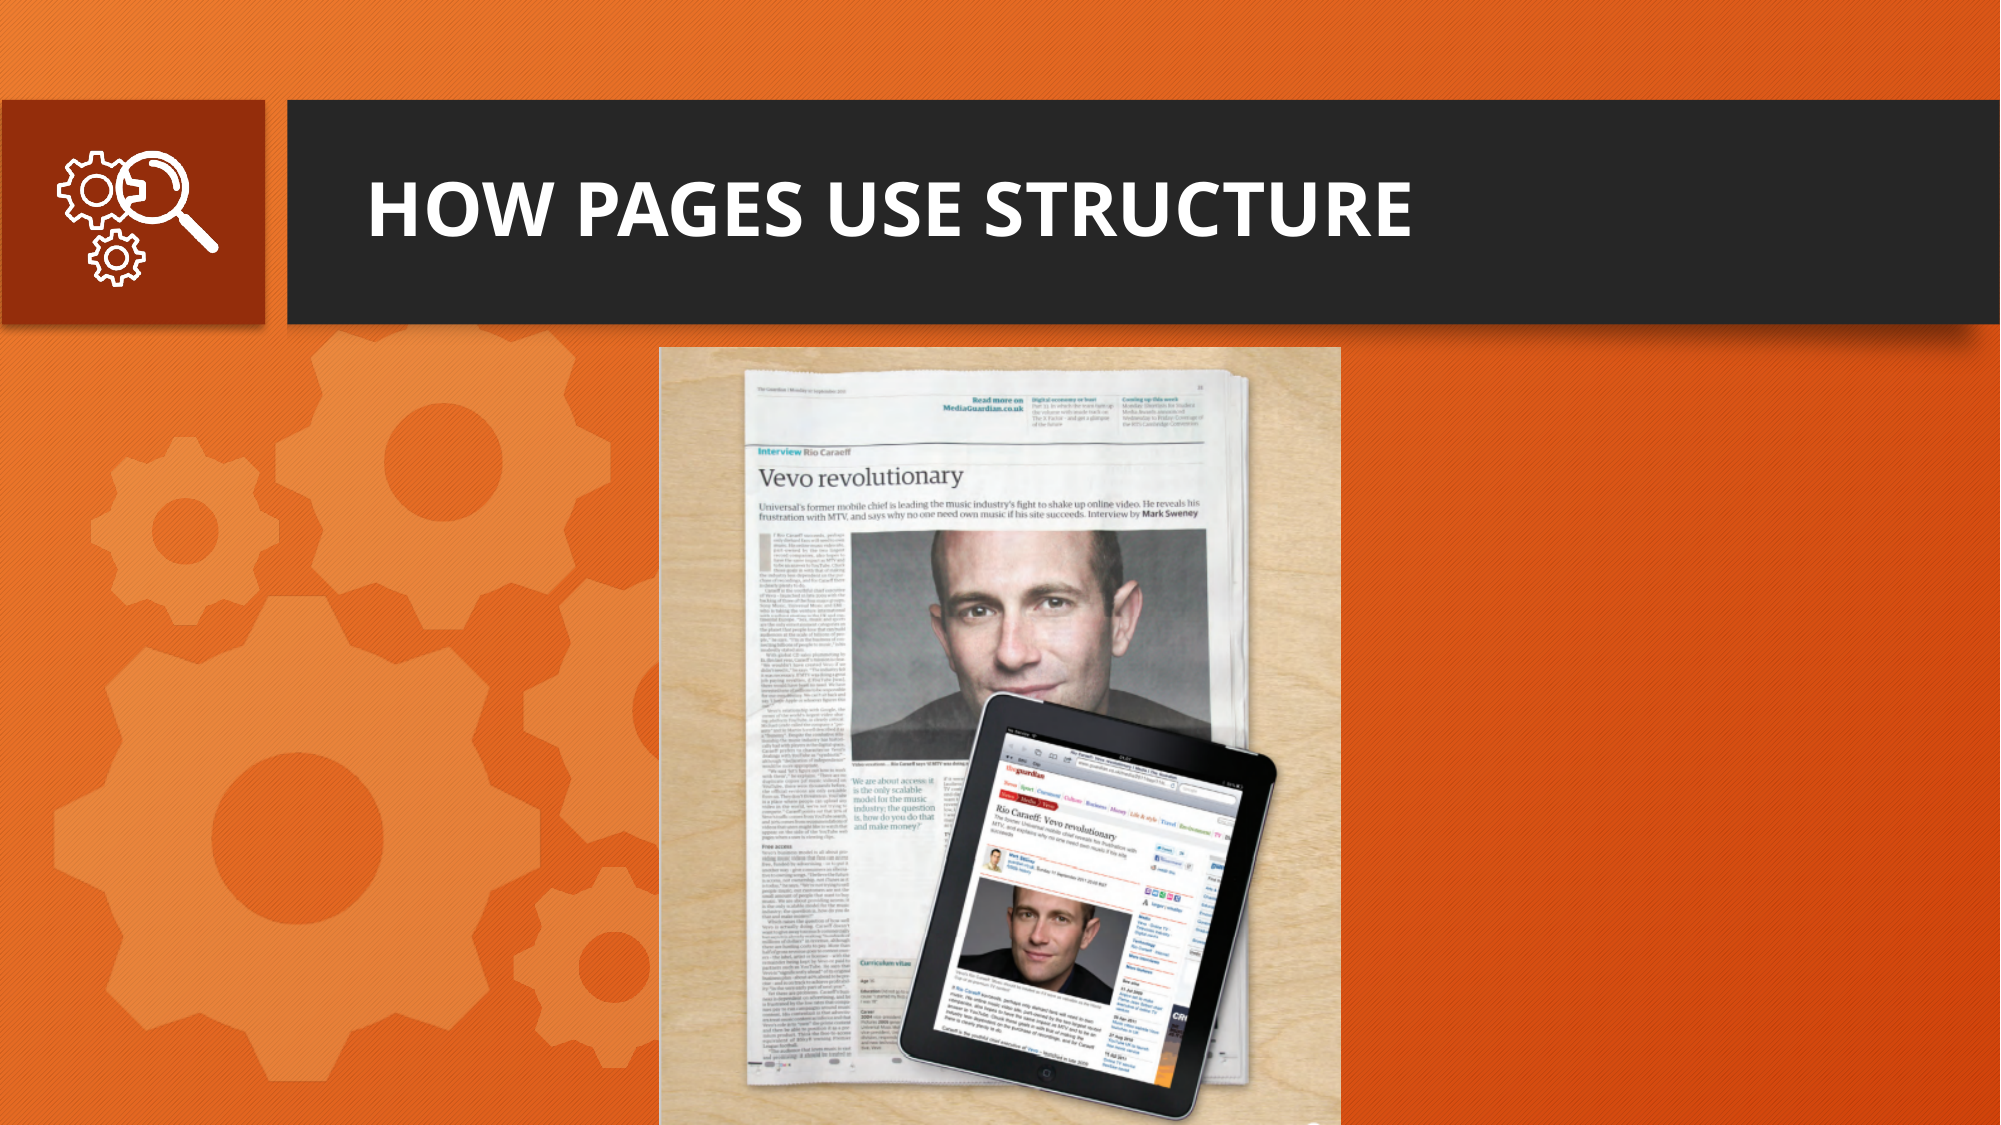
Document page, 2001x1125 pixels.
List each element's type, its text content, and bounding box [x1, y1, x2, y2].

title HOW PAGES USE STRUCTURE [350, 123, 1928, 301]
picture [11, 100, 2000, 1125]
